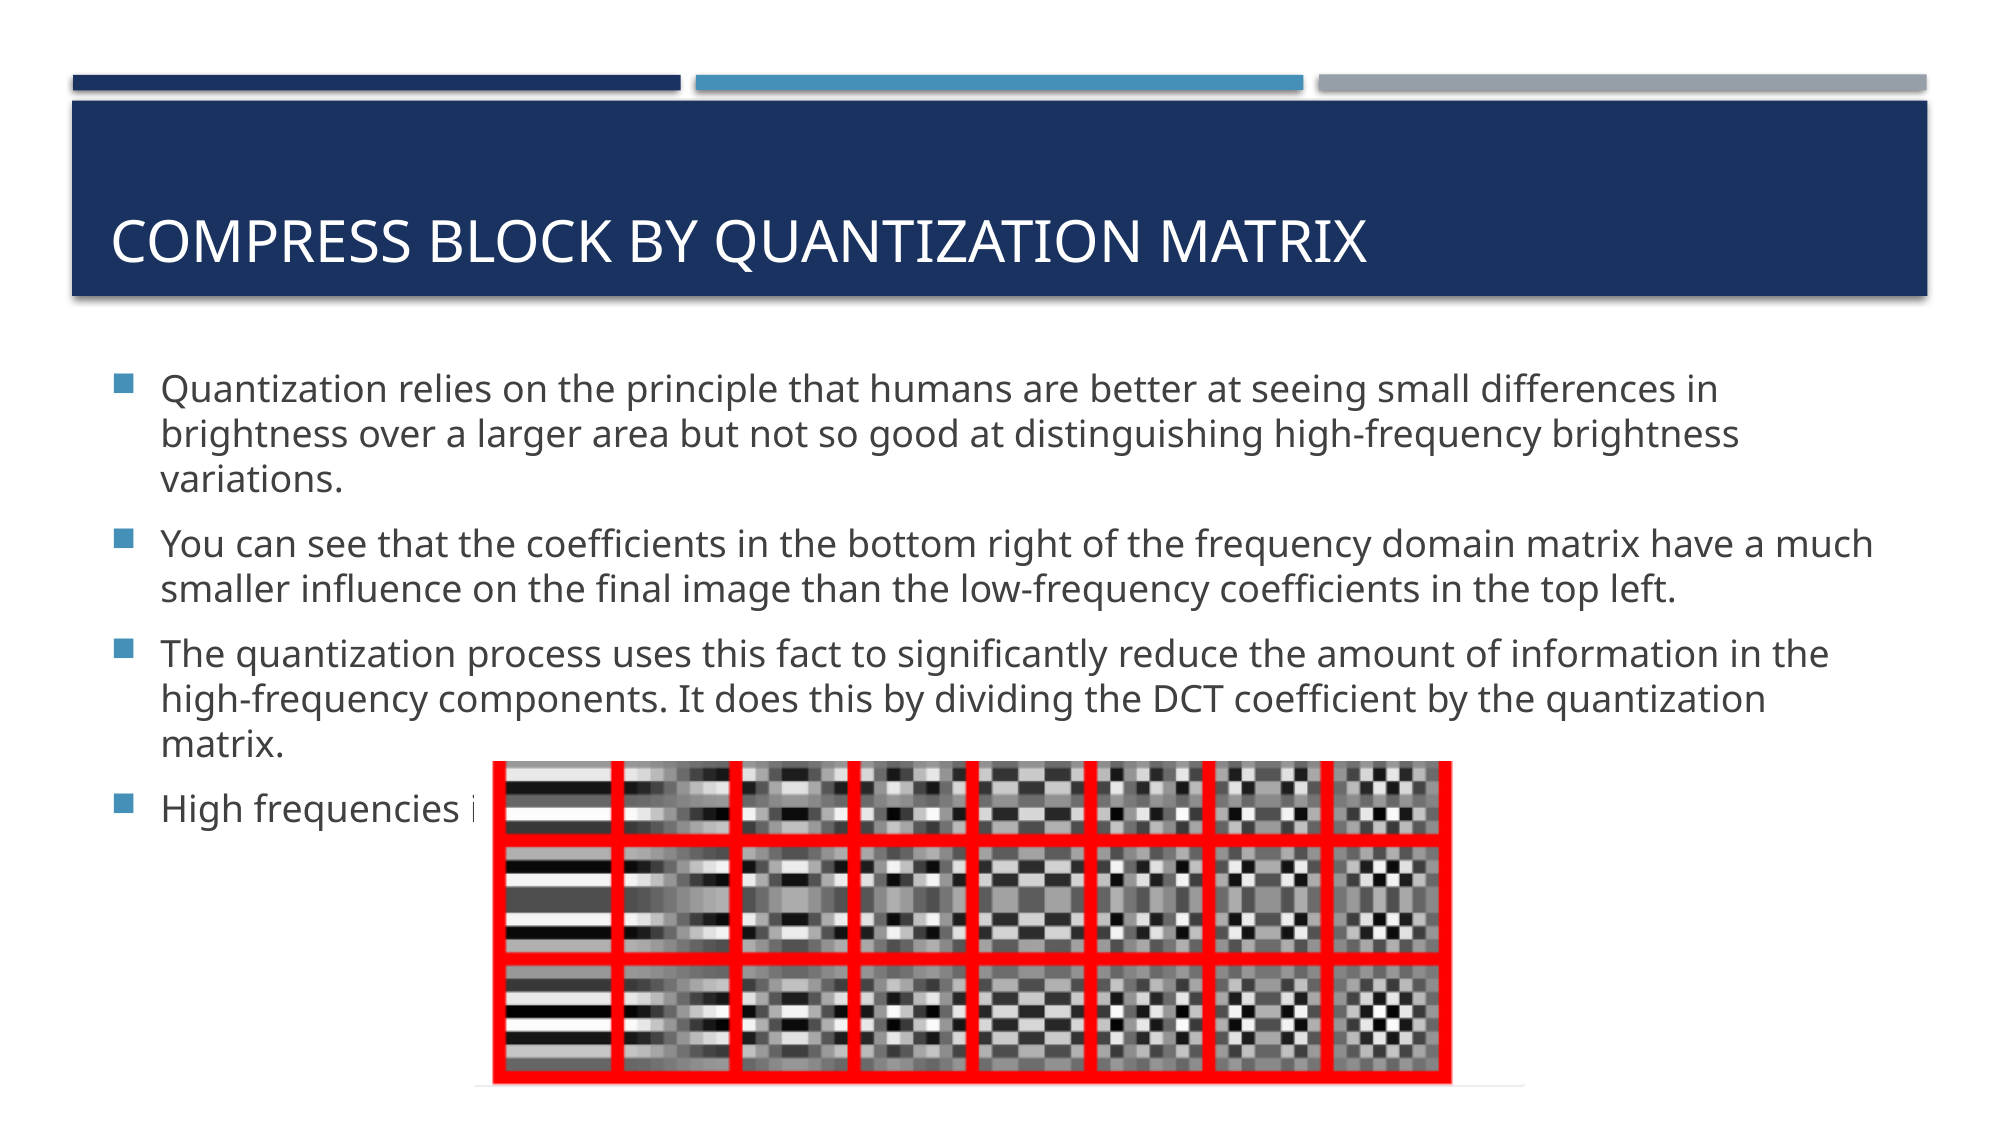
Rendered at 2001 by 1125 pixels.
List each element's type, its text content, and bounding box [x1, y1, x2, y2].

title Compress block by quantization matrix [95, 115, 1905, 282]
picture [474, 760, 1526, 1109]
list Quantization relies on the principle that humans are better at seeing small differences in brightness over a larger area but not so good at distinguishing high-frequency brightness variations. You can see that the coefficients in the bottom right of the frequency domain matrix have a much smaller influence on the final image than the low-frequency coefficients in the top left. The quantization process uses this fact to significantly reduce the amount of information in the high-frequency components. It does this by dividing the DCT coefficient by the quantization matrix. High frequencies in bottom right of the image. [95, 357, 1905, 962]
